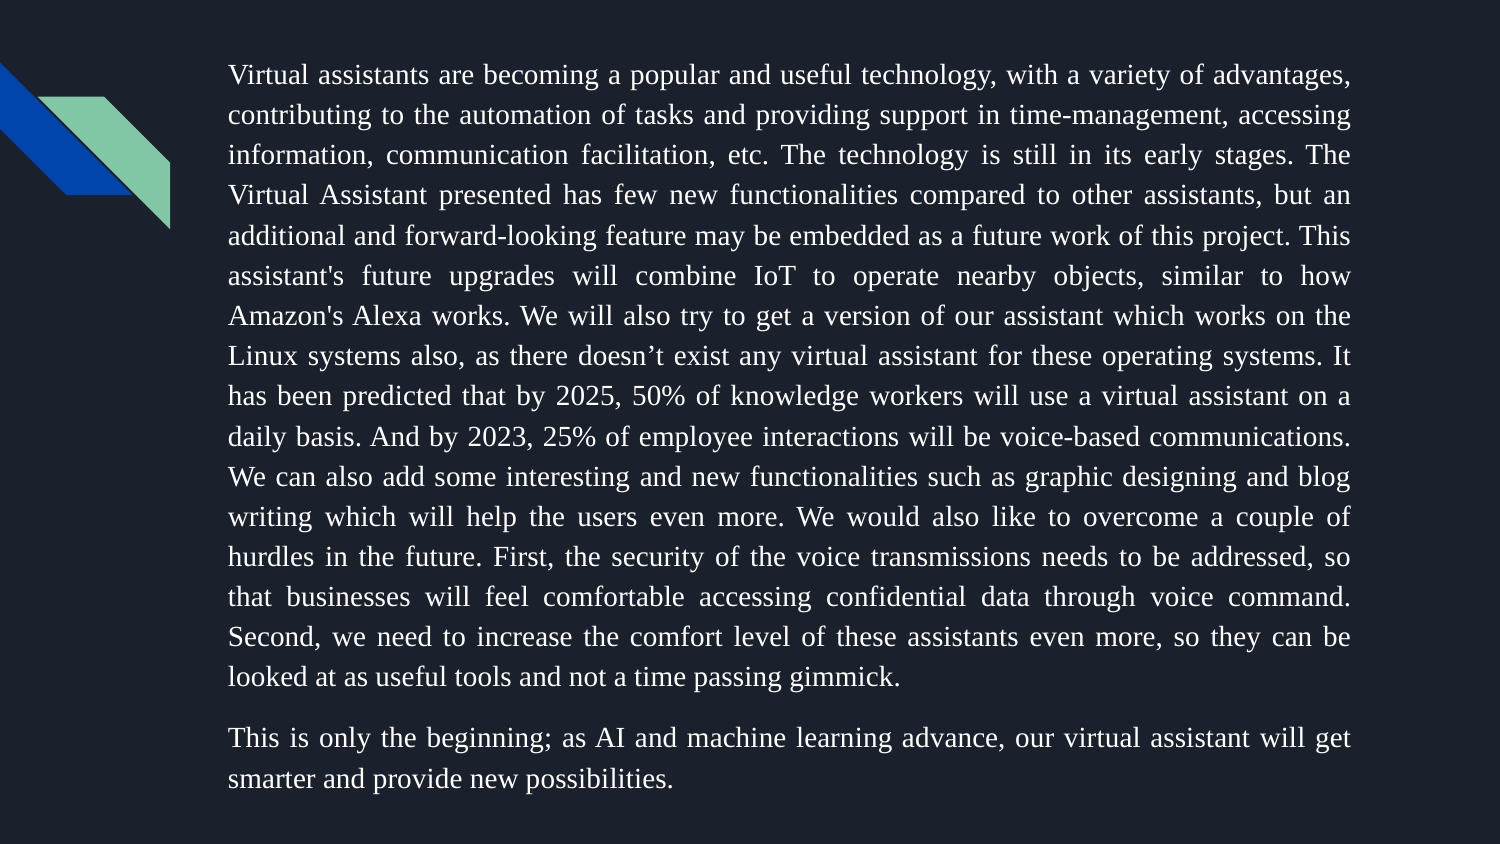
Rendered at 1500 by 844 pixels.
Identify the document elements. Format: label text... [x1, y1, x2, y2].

list Virtual assistants are becoming a popular and useful technology, with a variety of advantages, contributing to the automation of tasks and providing support in time-management, accessing information, communication facilitation, etc. The technology is still in its early stages. The Virtual Assistant presented has few new functionalities compared to other assistants, but an additional and forward-looking feature may be embedded as a future work of this project. This assistant's future upgrades will combine IoT to operate nearby objects, similar to how Amazon's Alexa works. We will also try to get a version of our assistant which works on the Linux systems also, as there doesn’t exist any virtual assistant for these operating systems. It has been predicted that by 2025, 50% of knowledge workers will use a virtual assistant on a daily basis. And by 2023, 25% of employee interactions will be voice-based communications. We can also add some interesting and new functionalities such as graphic designing and blog writing which will help the users even more. We would also like to overcome a couple of hurdles in the future. First, the security of the voice transmissions needs to be addressed, so that businesses will feel comfortable accessing confidential data through voice command. Second, we need to increase the comfort level of these assistants even more, so they can be looked at as useful tools and not a time passing gimmick. This is only the beginning; as AI and machine learning advance, our virtual assistant will get smarter and provide new possibilities. [212, 35, 1368, 644]
